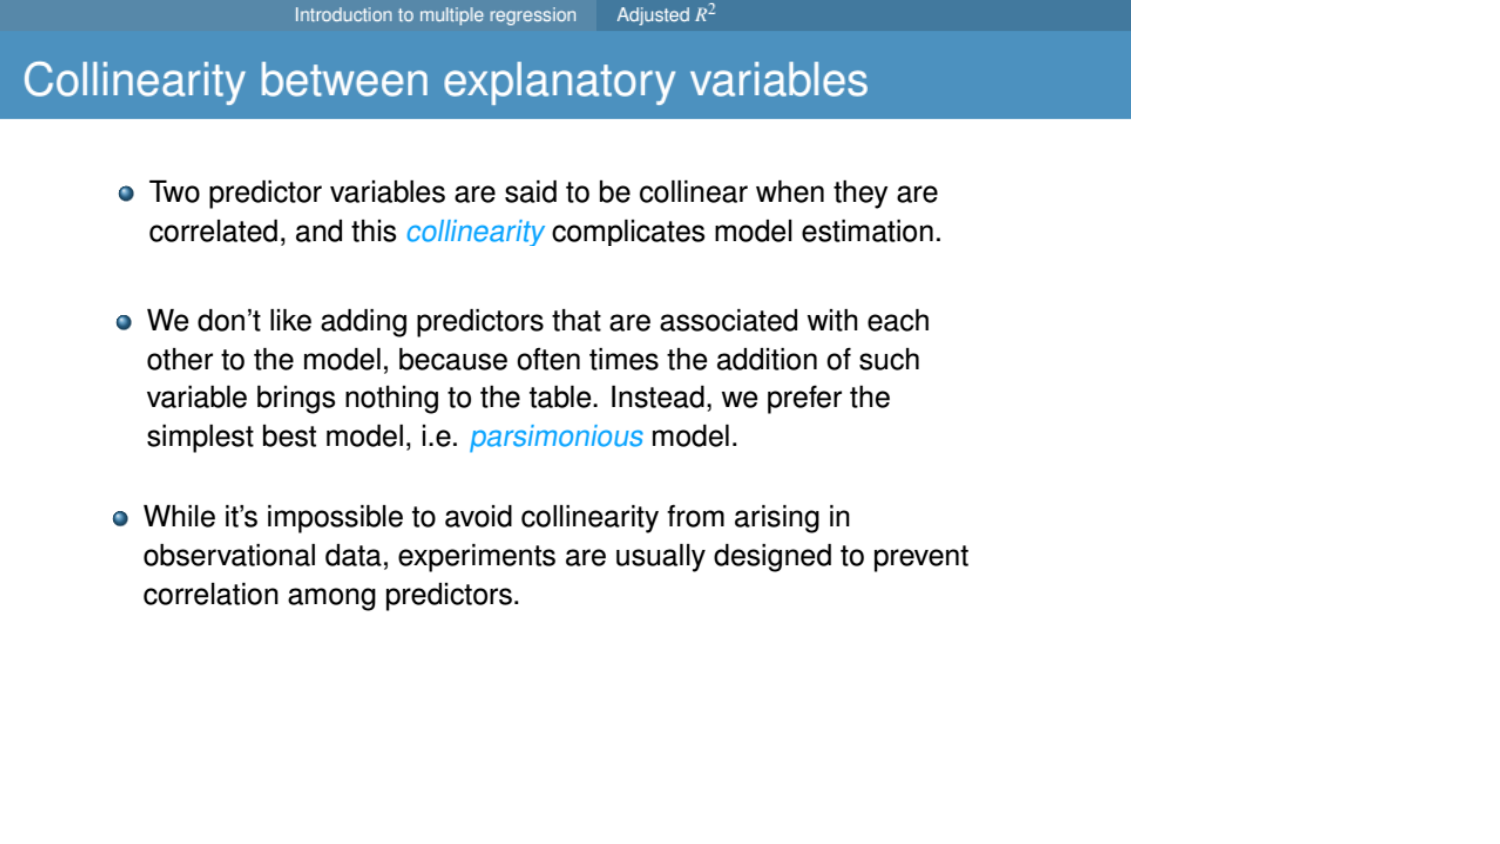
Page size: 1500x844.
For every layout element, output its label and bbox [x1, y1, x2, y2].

picture [0, 0, 1131, 122]
picture [112, 301, 938, 459]
picture [112, 496, 985, 616]
picture [112, 177, 945, 246]
